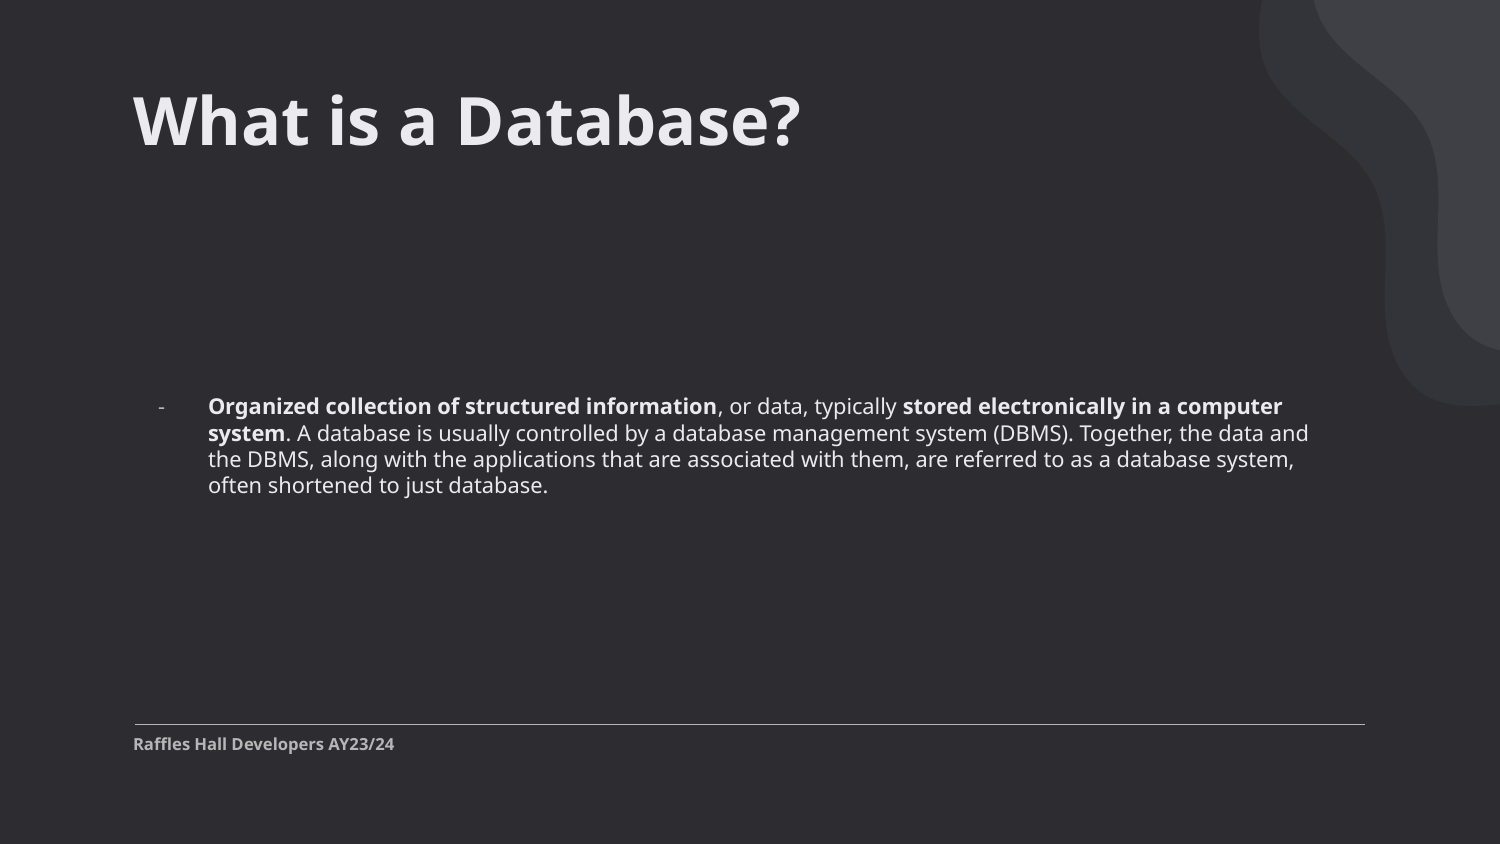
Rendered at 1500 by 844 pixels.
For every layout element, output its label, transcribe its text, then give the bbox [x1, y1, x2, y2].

subtitle Raffles Hall Developers AY23/24 [118, 731, 435, 756]
title What is a Database? [118, 63, 1382, 161]
list Organized collection of structured information, or data, typically stored electronically in a computer system. A database is usually controlled by a database management system (DBMS). Together, the data and the DBMS, along with the applications that are associated with them, are referred to as a database system, often shortened to just database. [118, 185, 1354, 706]
